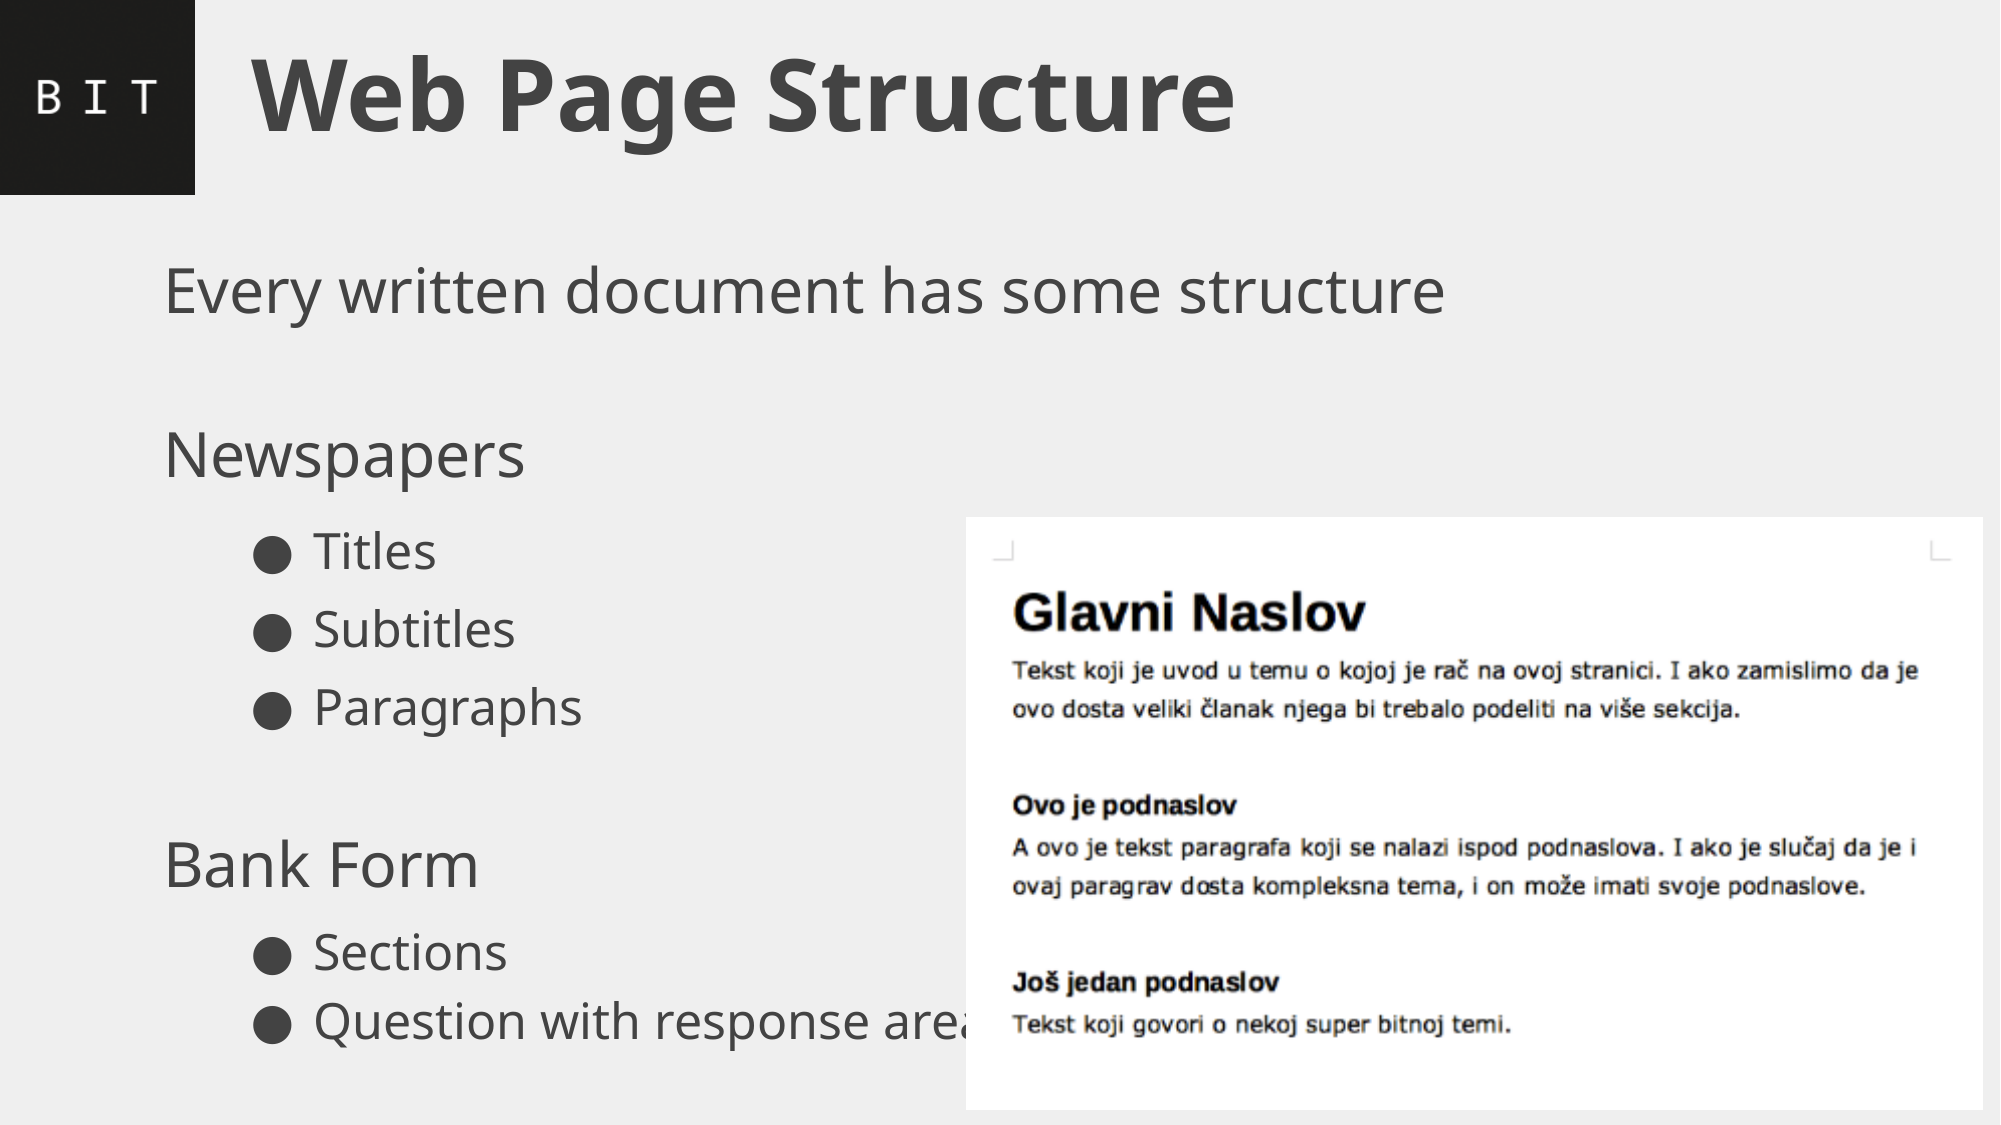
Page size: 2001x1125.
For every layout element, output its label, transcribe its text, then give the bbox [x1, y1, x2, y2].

picture [0, 0, 195, 195]
picture [965, 517, 1983, 1111]
list Every written document has some structure Newspapers Titles Subtitles Paragraphs Bank Form Sections Question with response area [148, 252, 1873, 1006]
title Web Page Structure [236, 2, 1785, 195]
